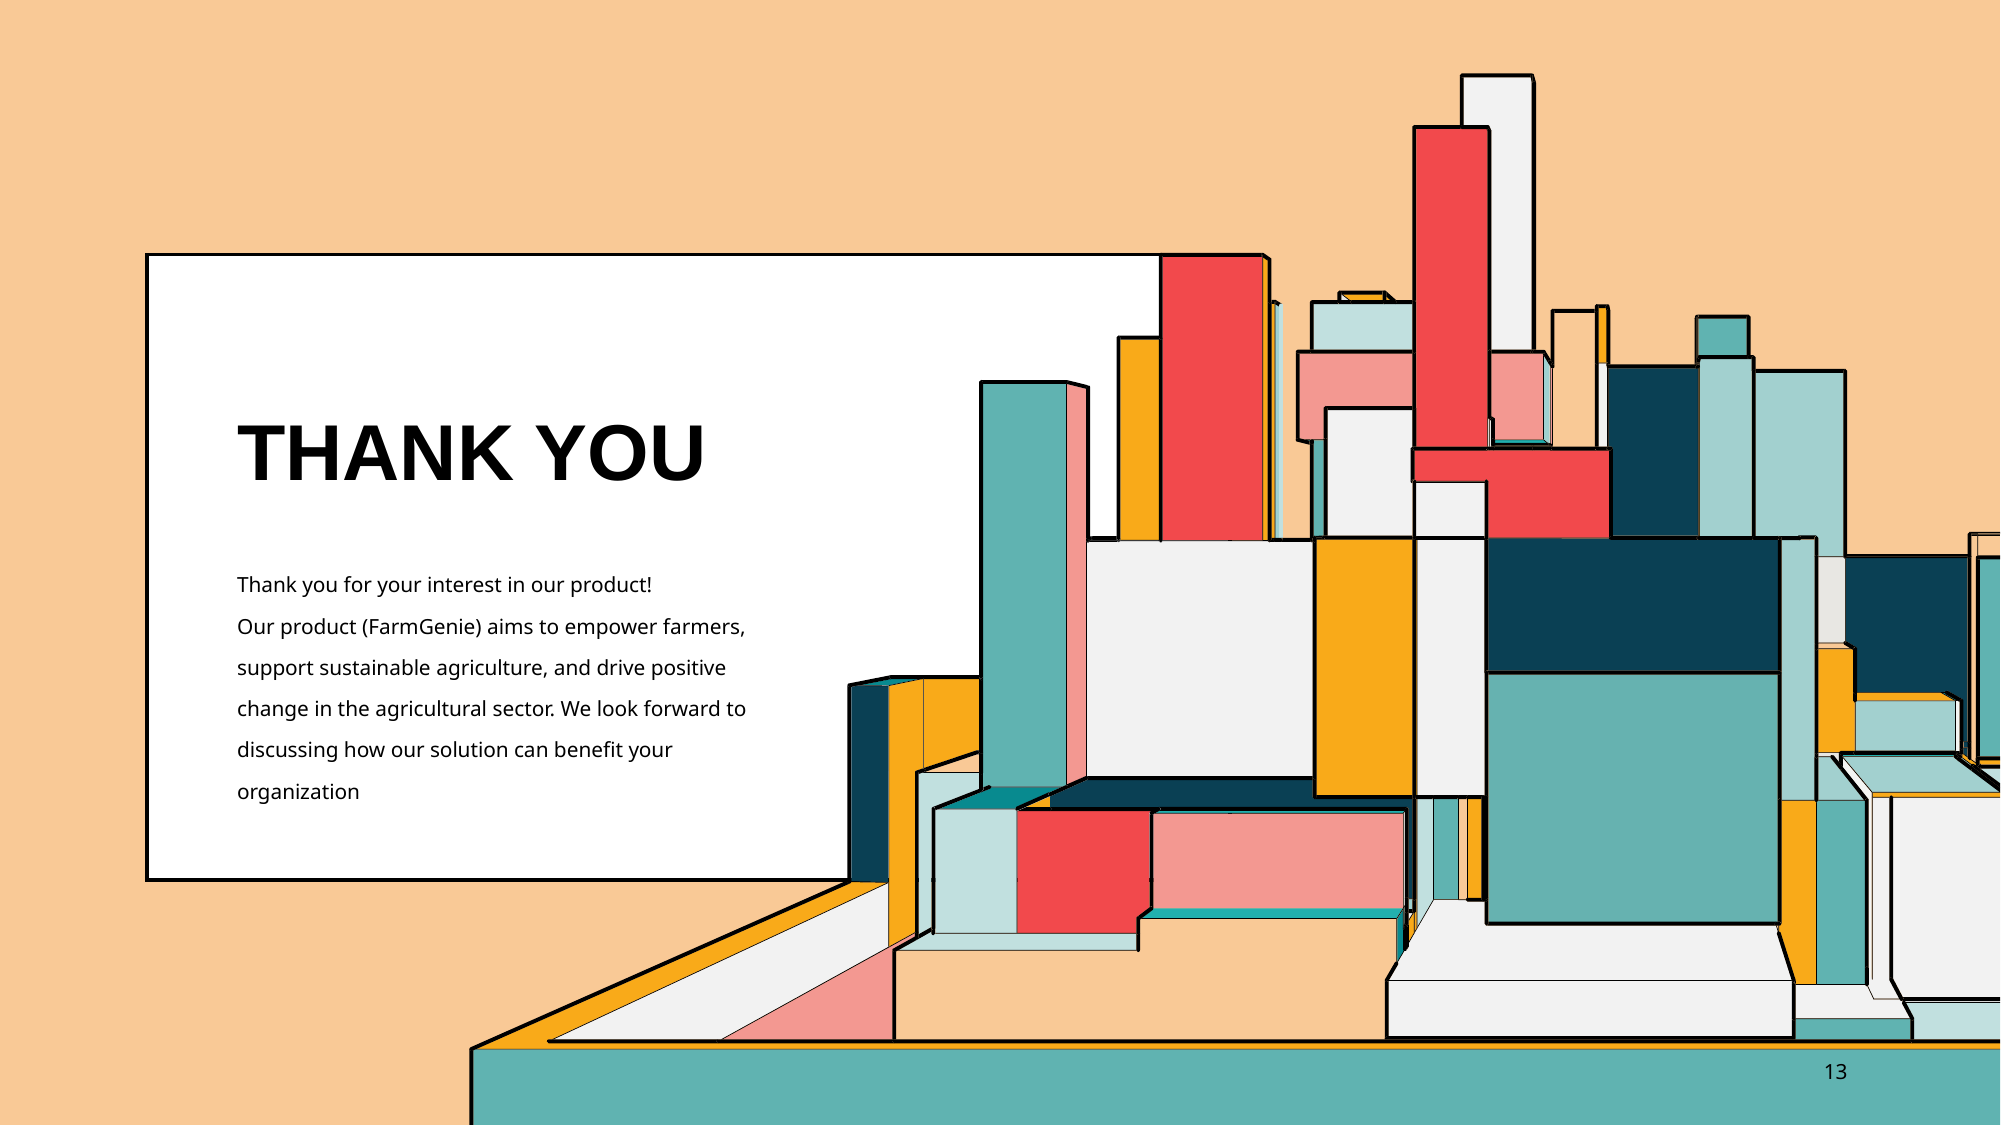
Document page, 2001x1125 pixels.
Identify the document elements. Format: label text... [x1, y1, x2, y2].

slide_number 13 [1412, 1042, 1863, 1103]
list Thank you for your interest in our product! Our product (FarmGenie) aims to empower farmers, support sustainable agriculture, and drive positive change in the agricultural sector. We look forward to discussing how our solution can benefit your organization [221, 523, 797, 819]
title THANK YOU [221, 288, 929, 506]
